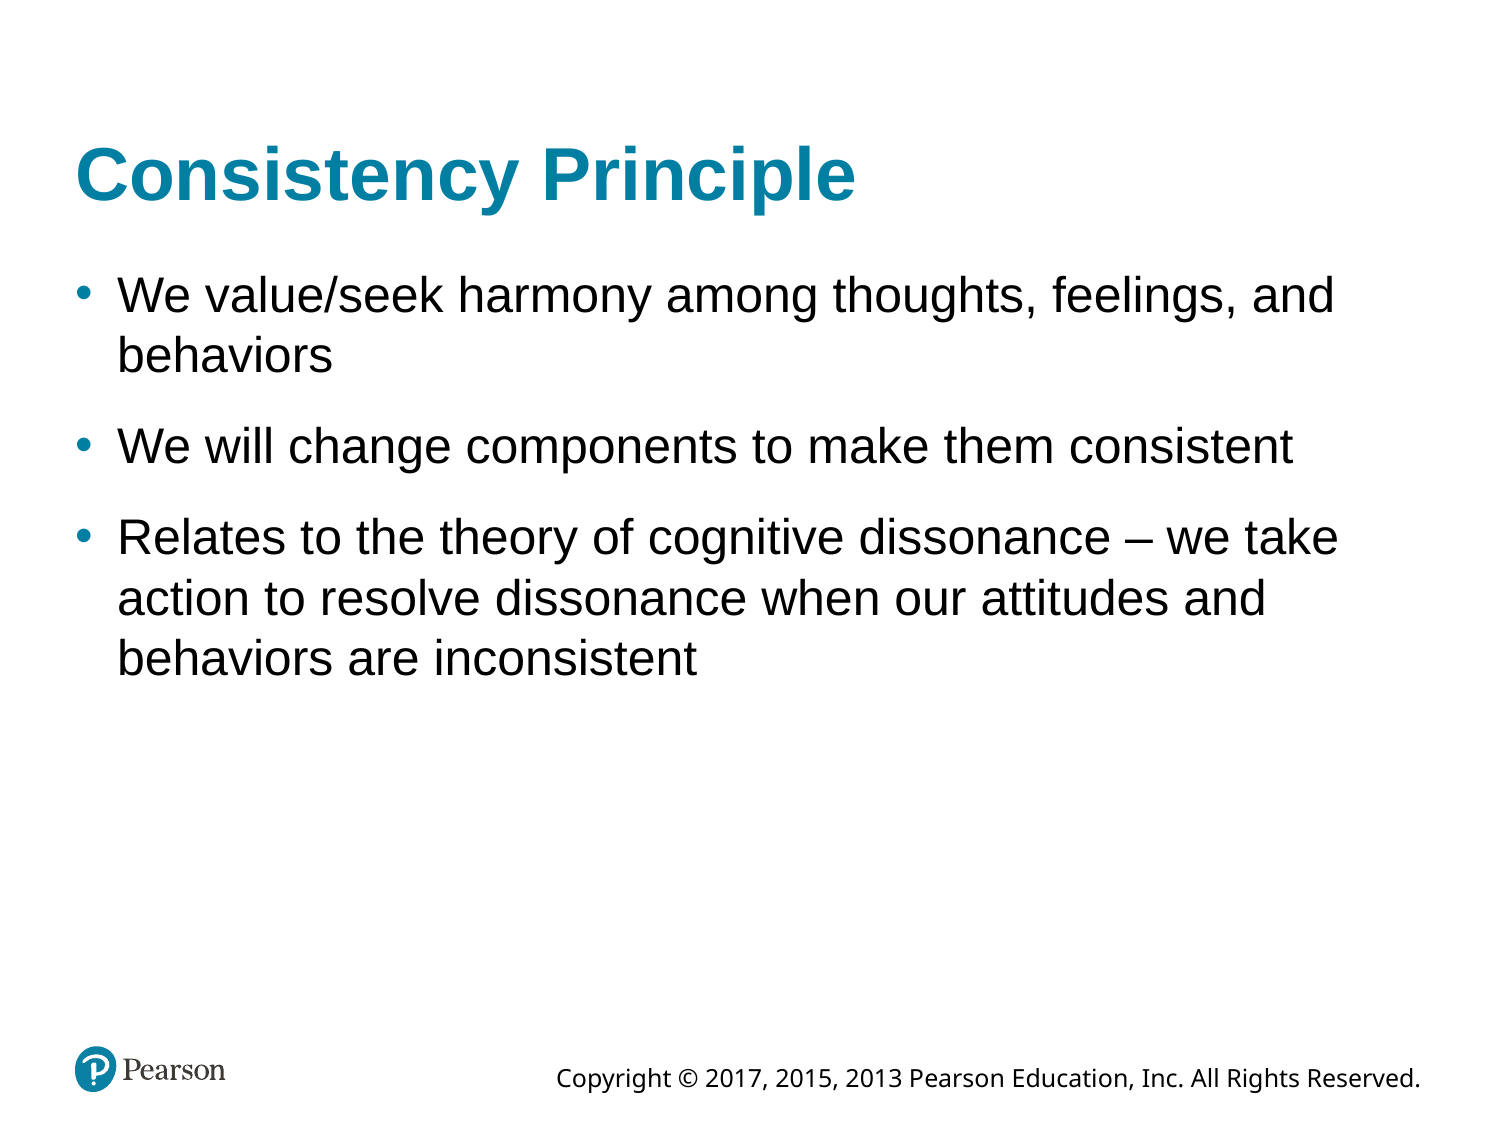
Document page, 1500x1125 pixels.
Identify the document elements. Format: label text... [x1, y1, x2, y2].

list We value/seek harmony among thoughts, feelings, and behaviors We will change components to make them consistent Relates to the theory of cognitive dissonance – we take action to resolve dissonance when our attitudes and behaviors are inconsistent [75, 262, 1425, 1005]
title Consistency Principle [75, 35, 1425, 216]
